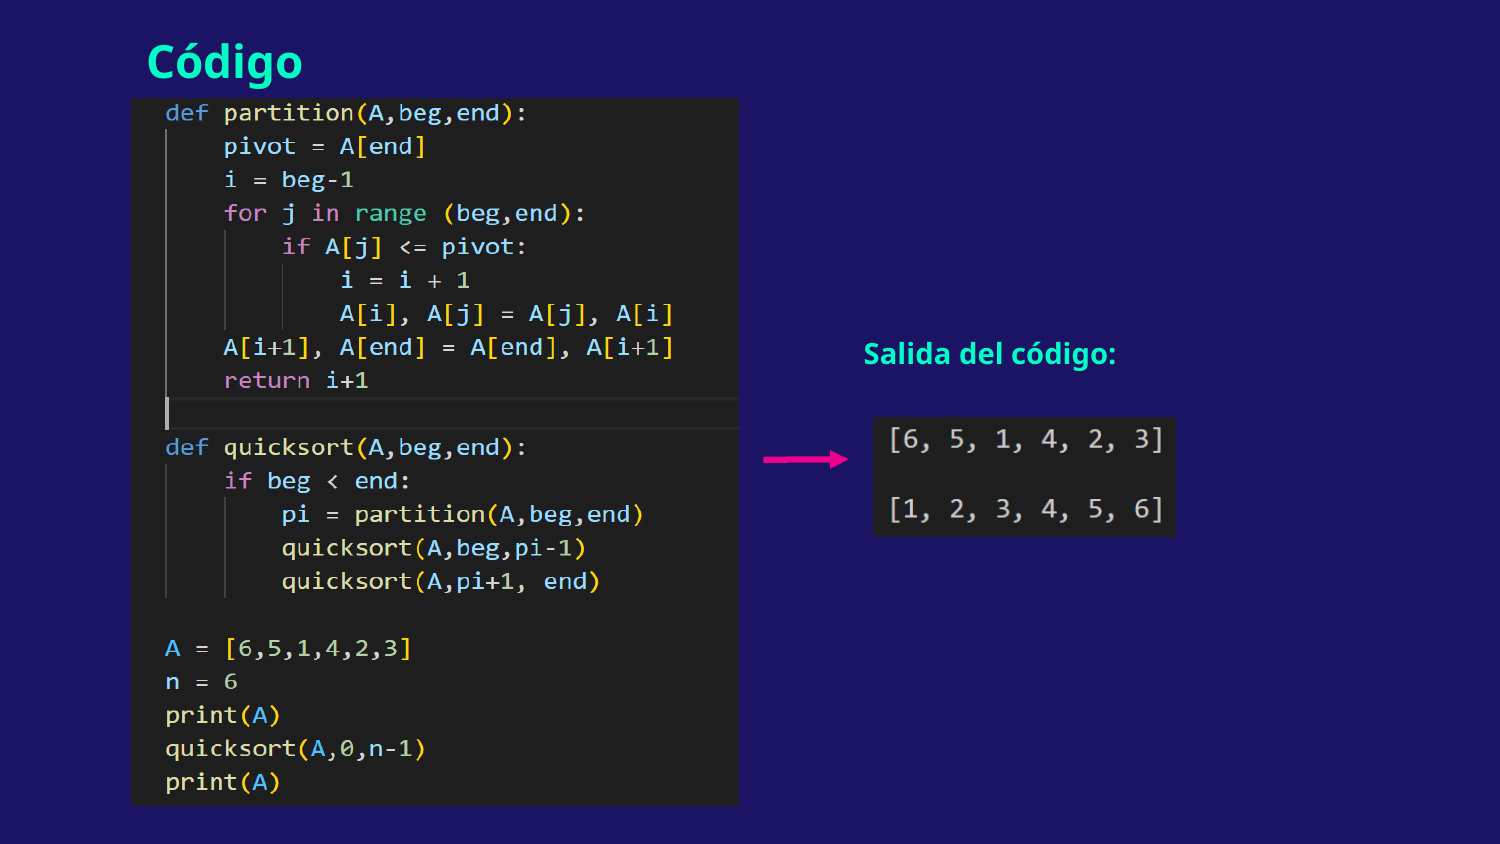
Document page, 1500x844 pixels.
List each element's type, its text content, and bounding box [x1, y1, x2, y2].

picture [131, 98, 739, 806]
title Salida del código: [848, 320, 1283, 393]
picture [873, 417, 1176, 537]
title Código [131, 18, 565, 96]
